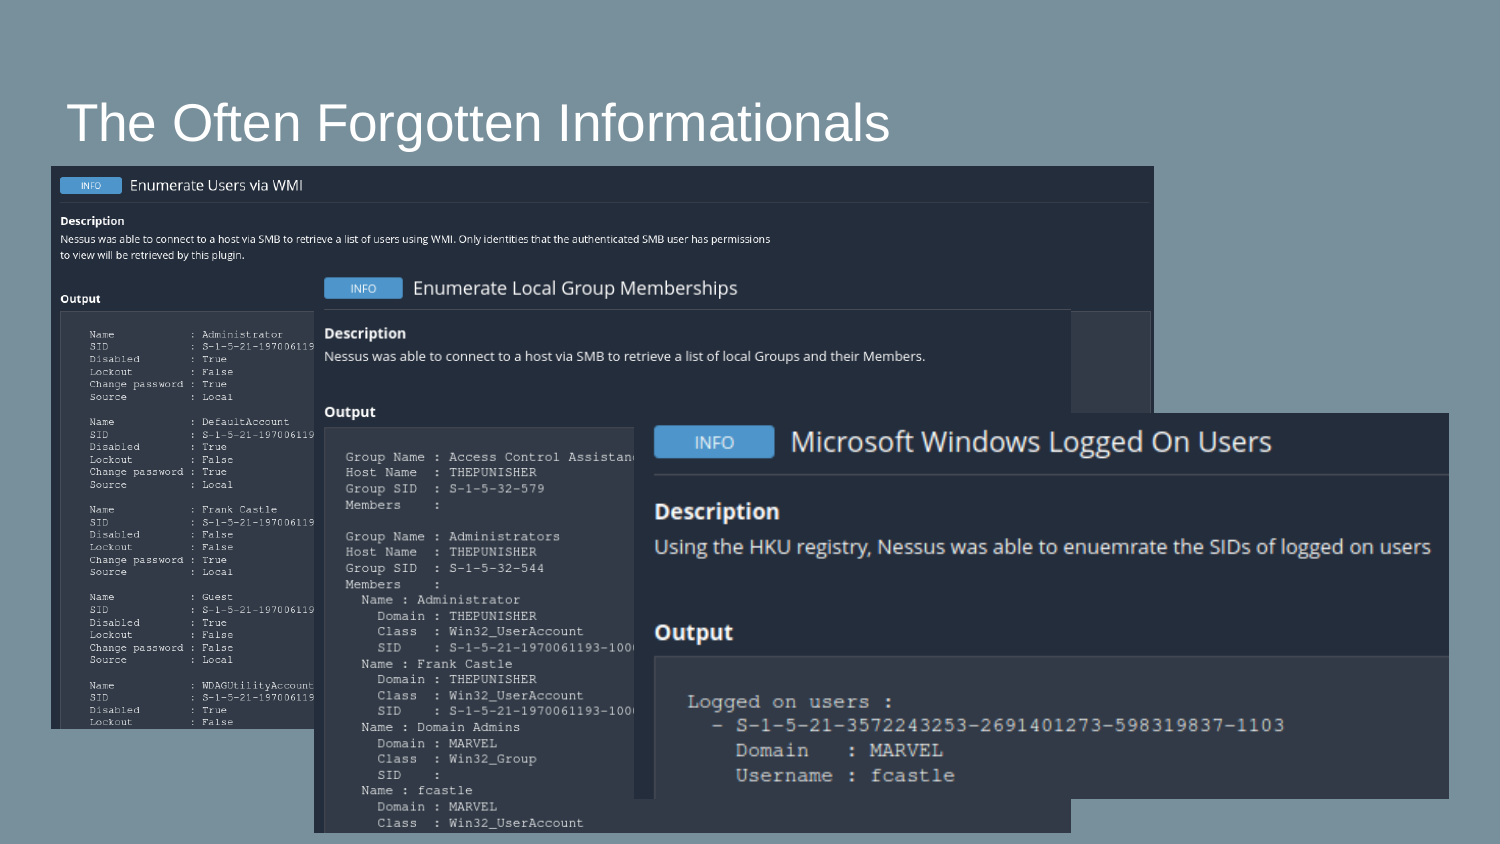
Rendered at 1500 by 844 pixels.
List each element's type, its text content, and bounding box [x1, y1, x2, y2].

picture [50, 166, 1450, 833]
title The Often Forgotten Informationals [51, 72, 1449, 167]
